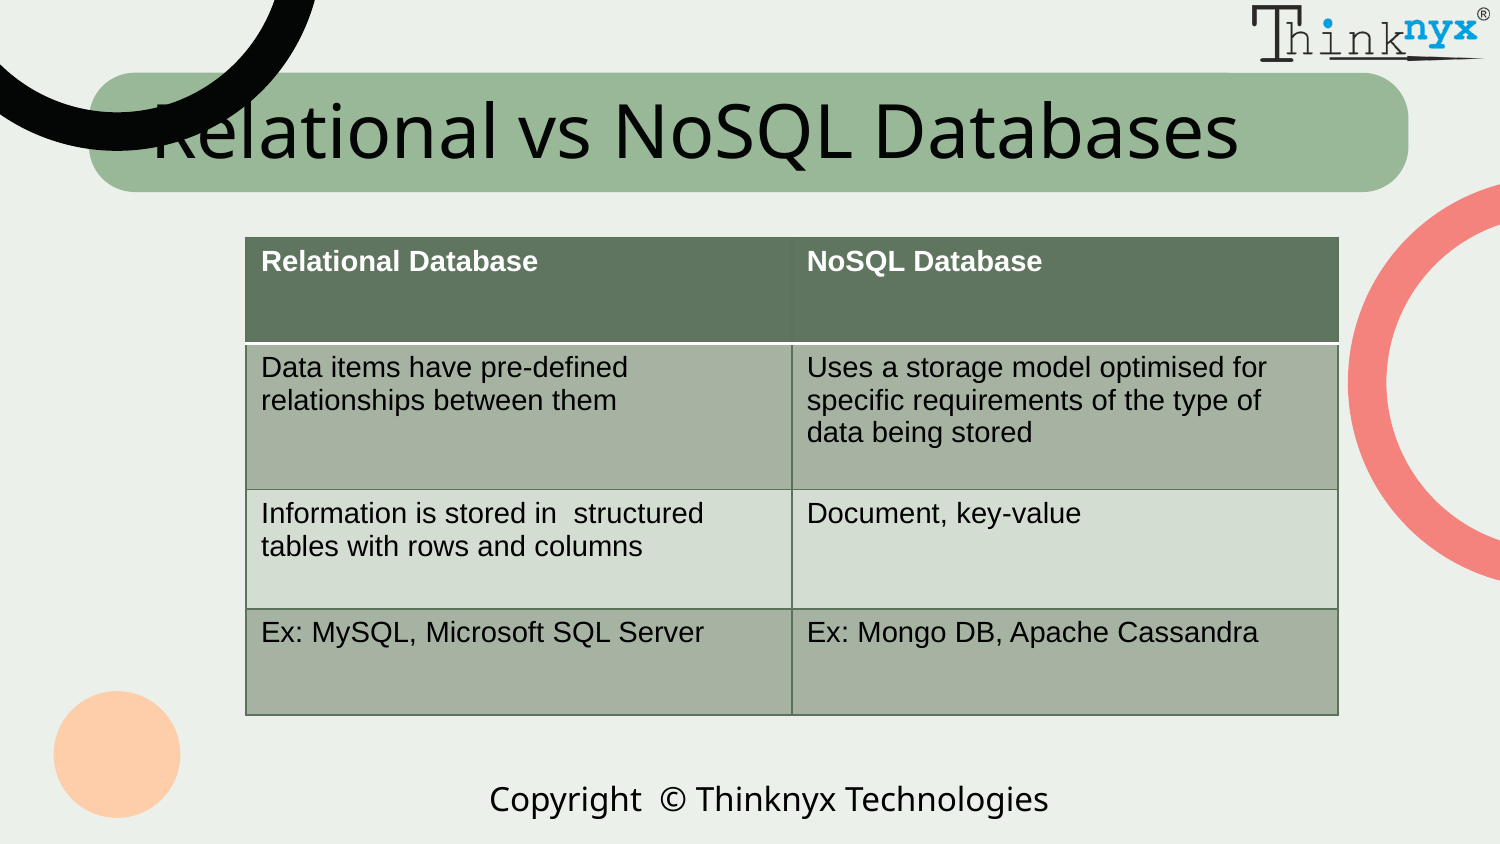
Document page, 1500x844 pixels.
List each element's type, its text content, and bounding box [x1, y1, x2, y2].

table_cell Information is stored in structured tables with rows and columns [247, 490, 791, 608]
table_cell Uses a storage model optimised for specific requirements of the type of data being stored [793, 345, 1337, 489]
table_cell Ex: MySQL, Microsoft SQL Server [247, 610, 791, 714]
table_cell Data items have pre-defined relationships between them [247, 345, 791, 489]
title Relational vs NoSQL Databases [116, 100, 1383, 172]
table_header NoSQL Database [793, 238, 1337, 342]
table_cell Ex: Mongo DB, Apache Cassandra [793, 610, 1337, 714]
table_header Relational Database [247, 238, 791, 342]
picture [1252, 5, 1490, 62]
table_cell Document, key-value [793, 490, 1337, 608]
